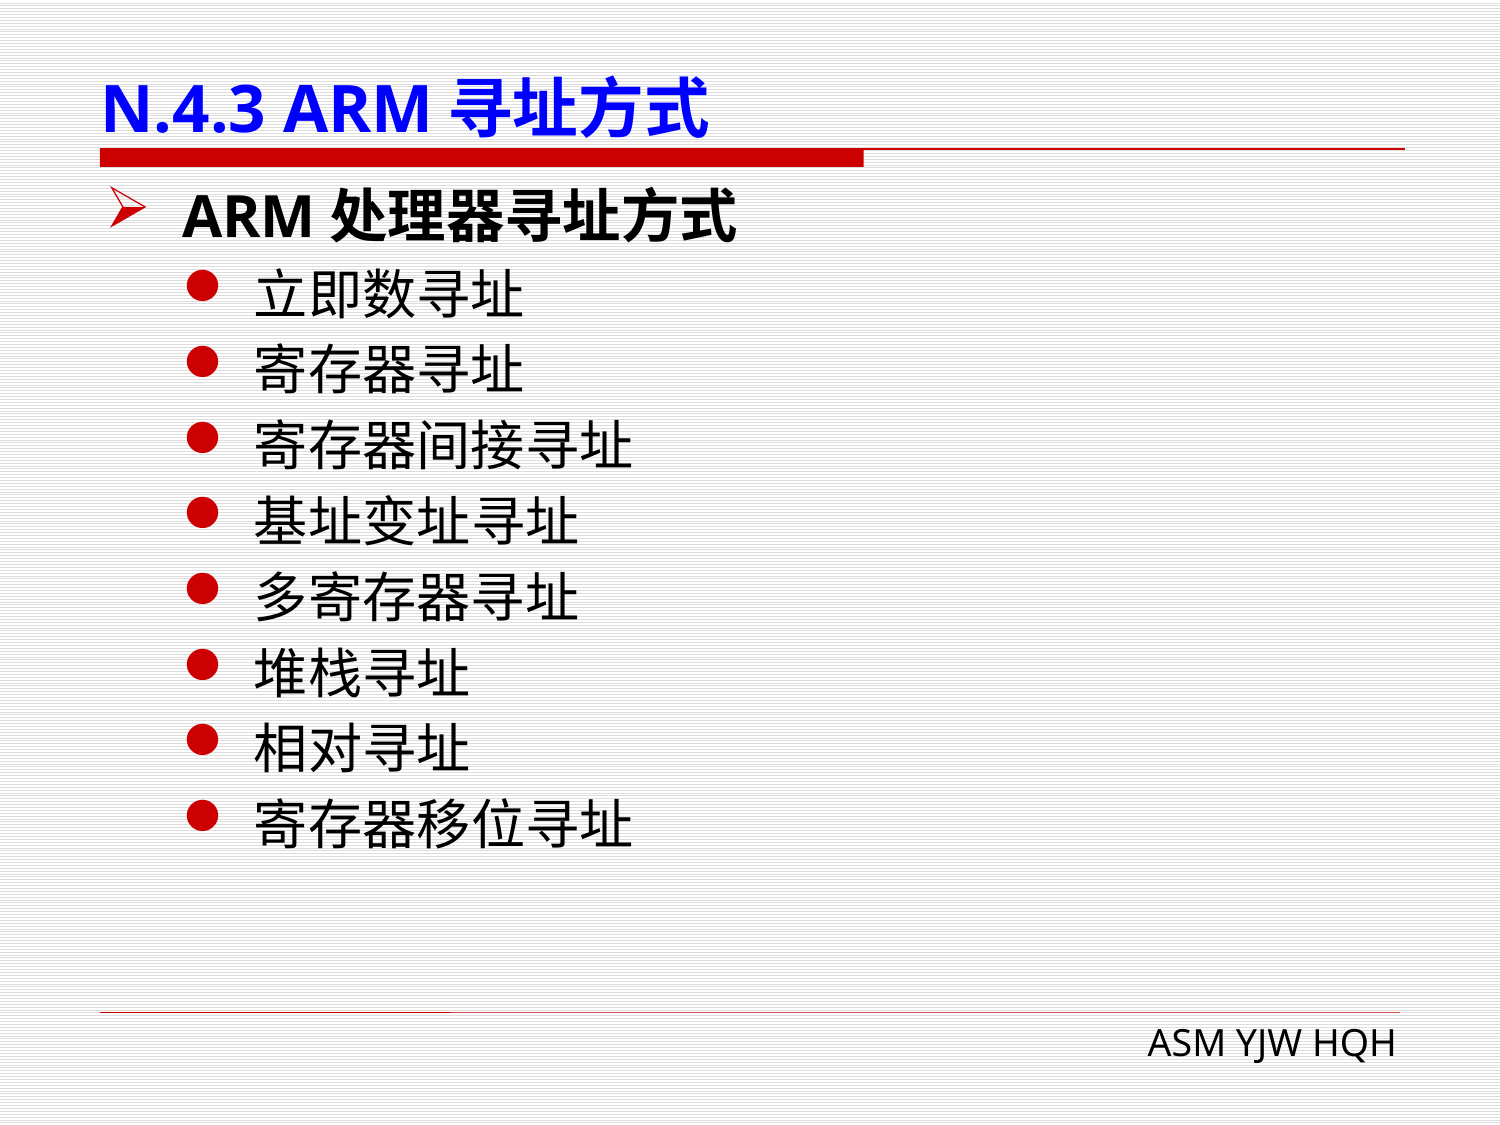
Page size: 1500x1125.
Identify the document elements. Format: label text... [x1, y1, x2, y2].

title N.4.3 ARM寻址方式 [100, 66, 1421, 147]
list ARM处理器寻址方式 立即数寻址 寄存器寻址 寄存器间接寻址 基址变址寻址 多寄存器寻址 堆栈寻址 相对寻址 寄存器移位寻址 [90, 171, 1410, 973]
